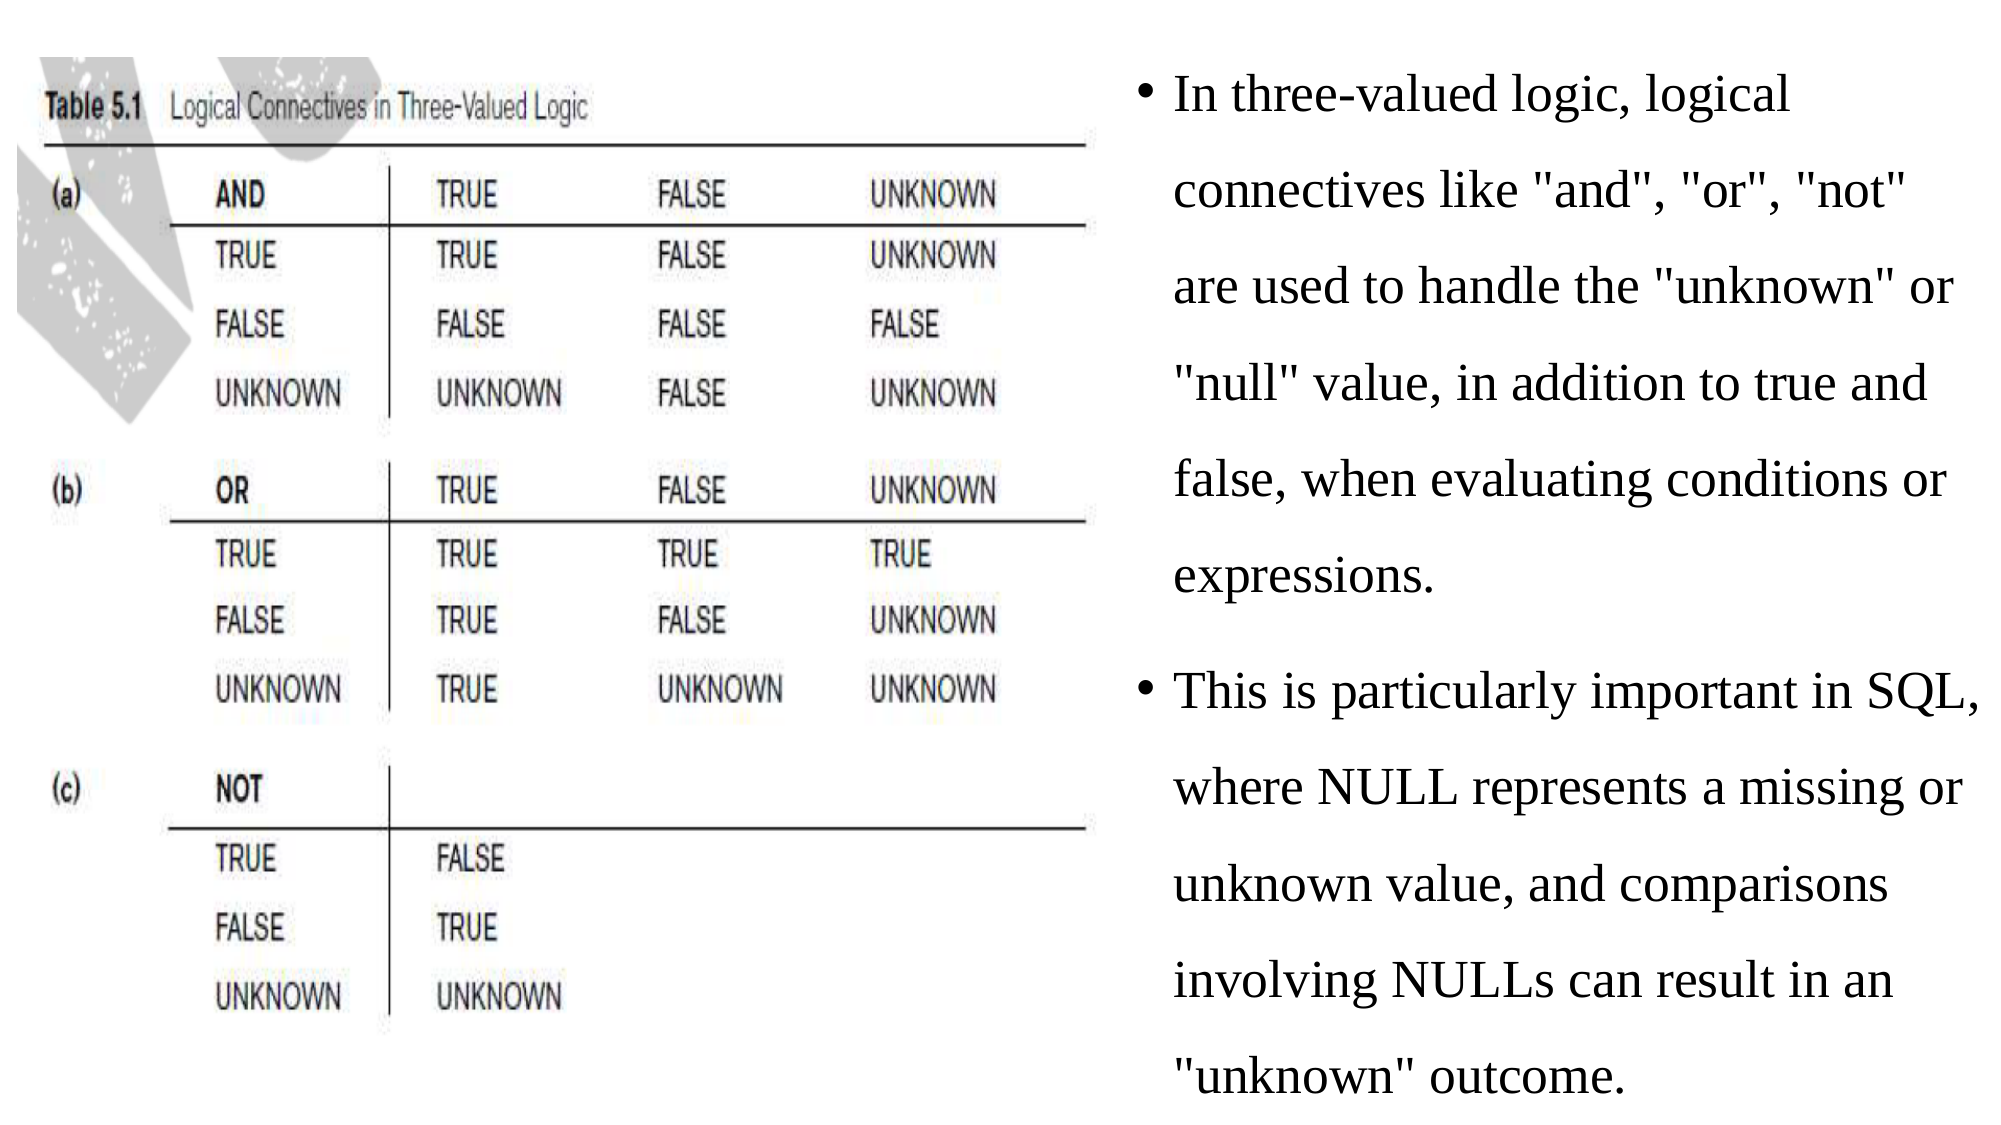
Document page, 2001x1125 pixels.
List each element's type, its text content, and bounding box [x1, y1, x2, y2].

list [17, 57, 1122, 1090]
list In three-valued logic, logical connectives like "and", "or", "not" are used to handle the "unknown" or "null" value, in addition to true and false, when evaluating conditions or expressions. This is particularly important in SQL, where NULL represents a missing or unknown value, and comparisons involving NULLs can result in an "unknown" outcome. [1121, 17, 2000, 1125]
